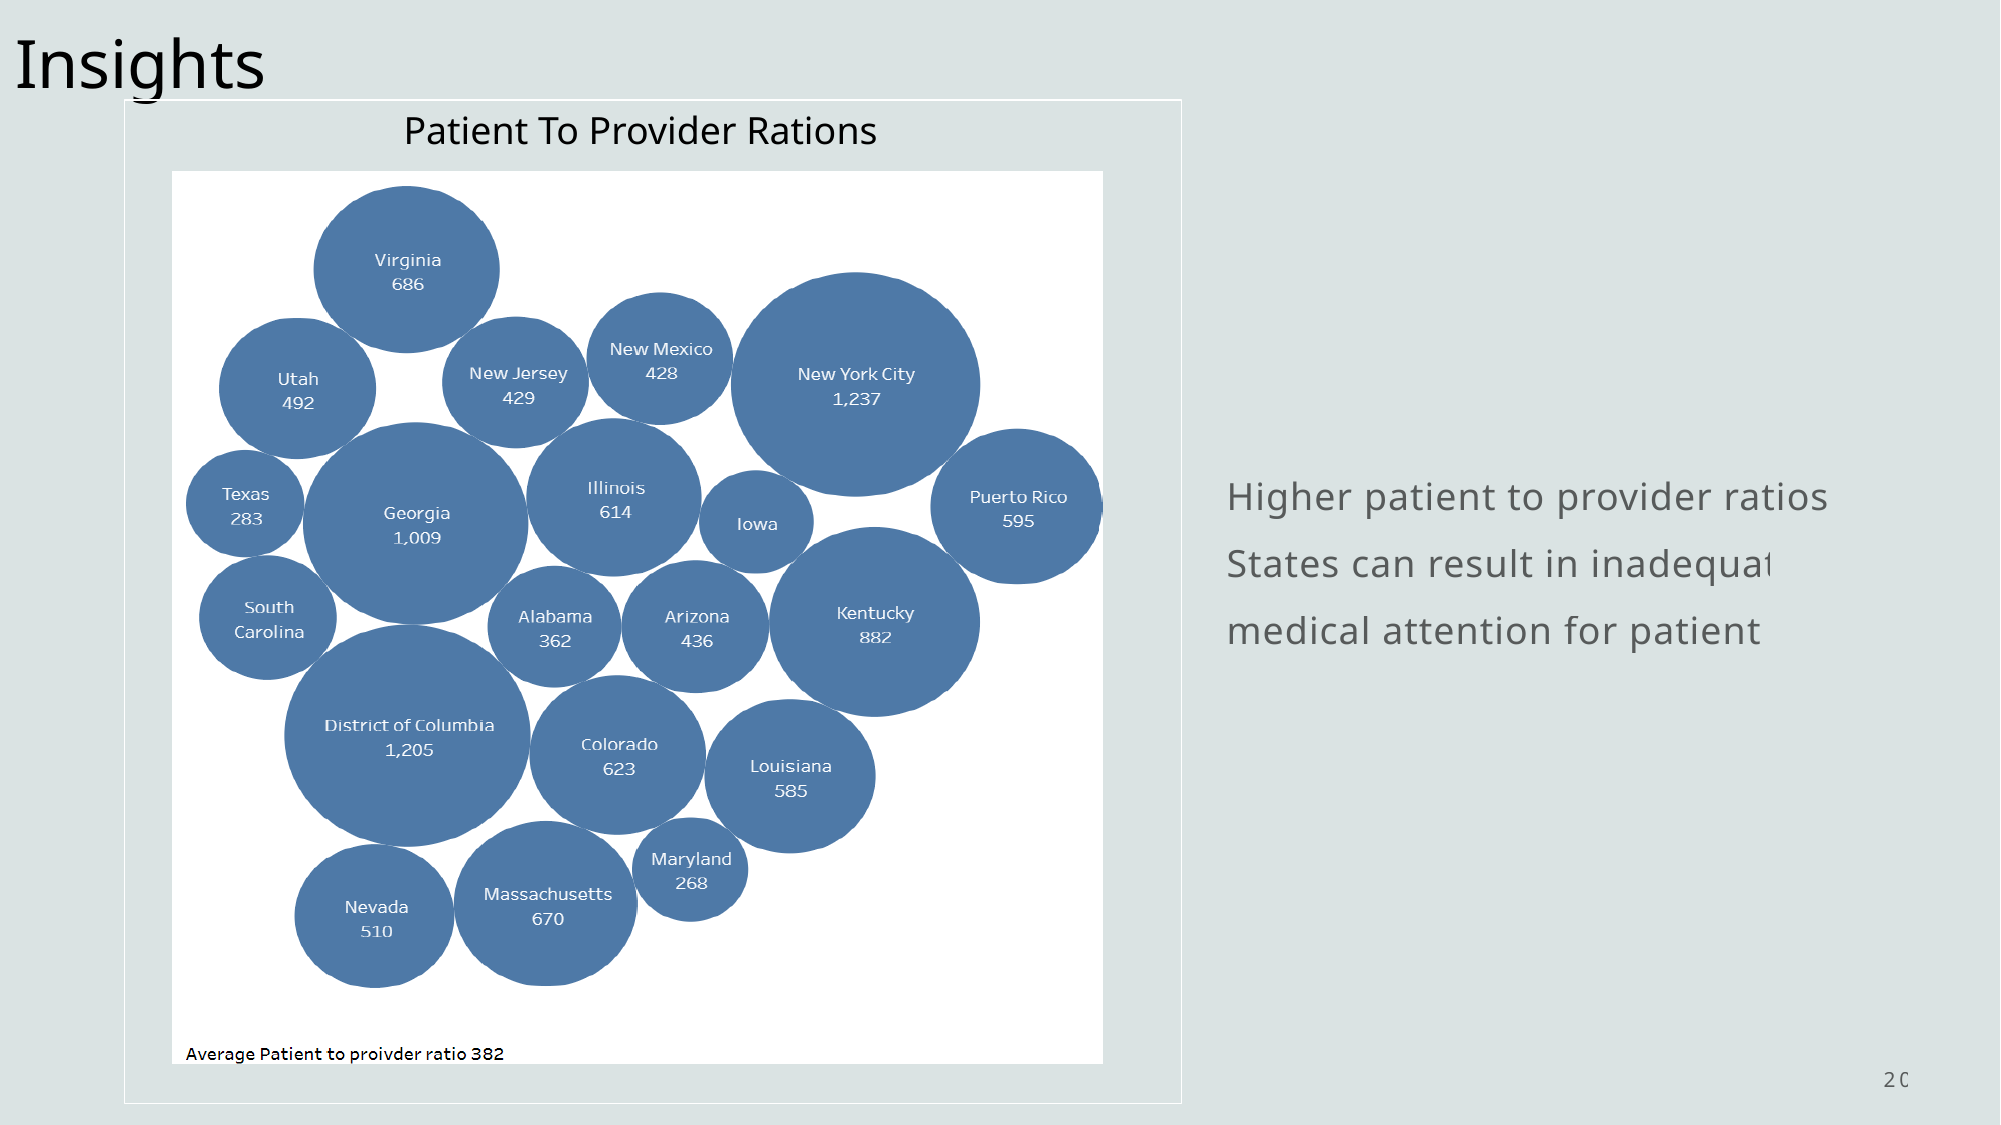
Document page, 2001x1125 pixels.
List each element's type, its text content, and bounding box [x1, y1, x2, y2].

text_box [124, 99, 1183, 1105]
picture [172, 170, 1103, 1064]
slide_number 20 [1637, 1042, 1927, 1119]
title Insights [0, 6, 1676, 110]
text_box Higher patient to provider ratios in States can result in inadequate medical attention for patients. [1211, 418, 1927, 684]
